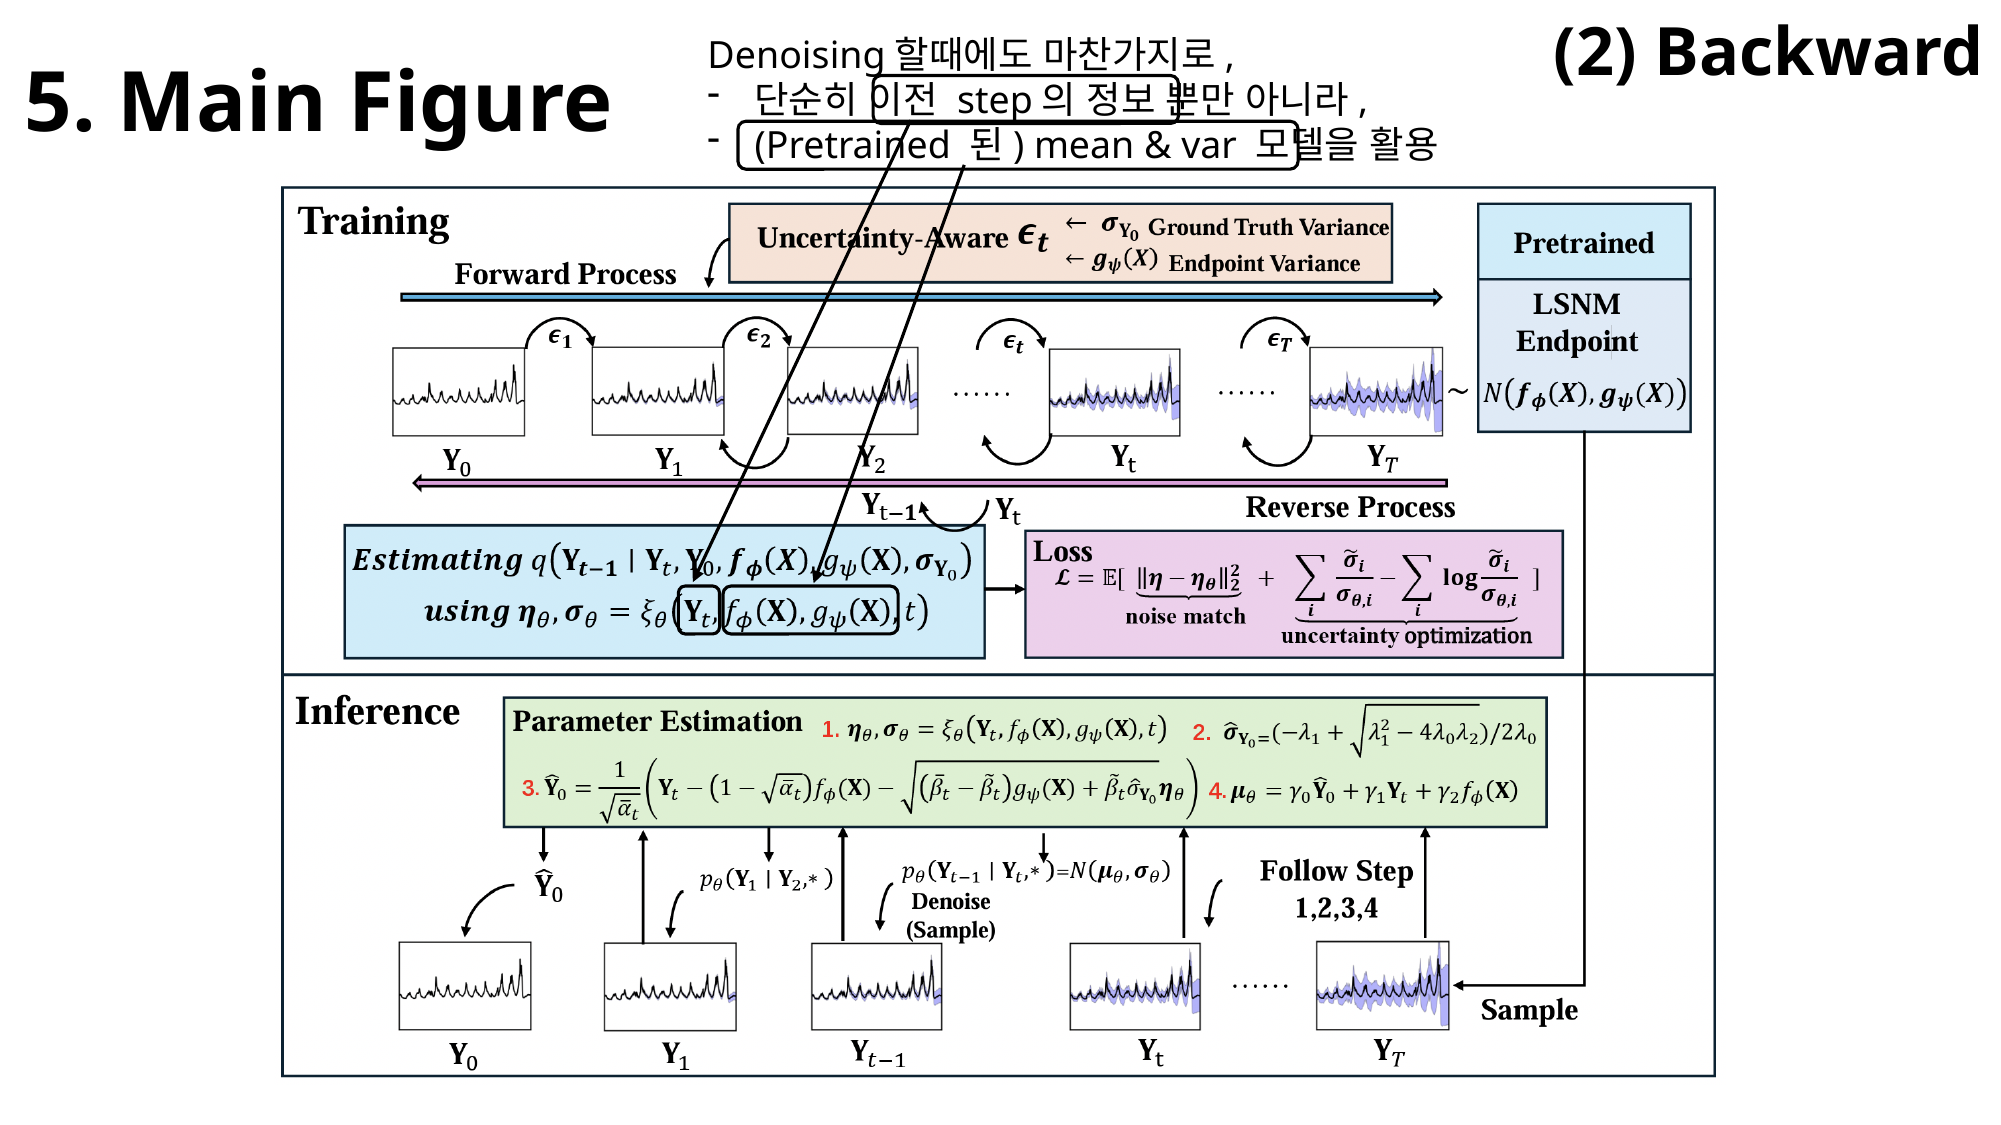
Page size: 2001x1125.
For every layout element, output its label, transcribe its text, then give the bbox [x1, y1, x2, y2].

text_box [871, 73, 1181, 119]
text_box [813, 164, 965, 584]
text_box [912, 119, 1300, 171]
text_box Denoising할때에도 마찬가지로, 단순히 이전 step의 정보 뿐만 아니라, (Pretrained 된) mean & var 모델을 활용 [692, 23, 1702, 171]
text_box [692, 119, 912, 583]
text_box 5. Main Figure [10, 40, 692, 156]
text_box (2) Backward [1538, 1, 2000, 97]
picture [273, 171, 1727, 1085]
